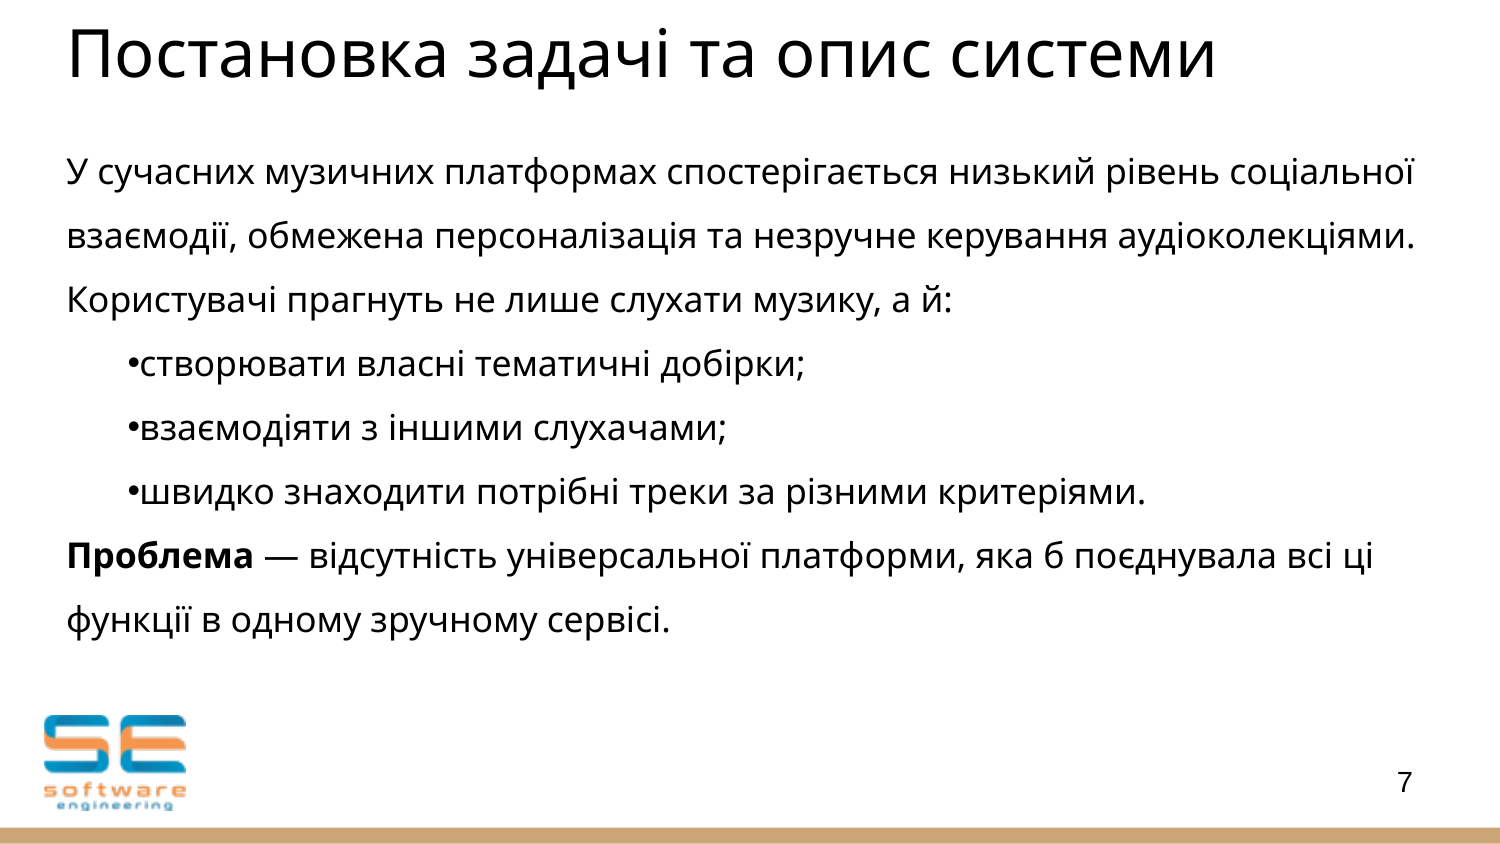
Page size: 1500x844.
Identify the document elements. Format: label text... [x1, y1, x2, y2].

list У сучасних музичних платформах спостерігається низький рівень соціальної взаємодії, обмежена персоналізація та незручне керування аудіоколекціями. Користувачі прагнуть не лише слухати музику, а й: створювати власні тематичні добірки; взаємодіяти з іншими слухачами; швидко знаходити потрібні треки за різними критеріями. Проблема — відсутність універсальної платформи, яка б поєднувала всі ці функції в одному зручному сервісі. [51, 112, 1449, 664]
title Постановка задачі та опис системи [51, 0, 1449, 106]
picture [43, 714, 186, 811]
text_box 7 [1382, 755, 1500, 806]
